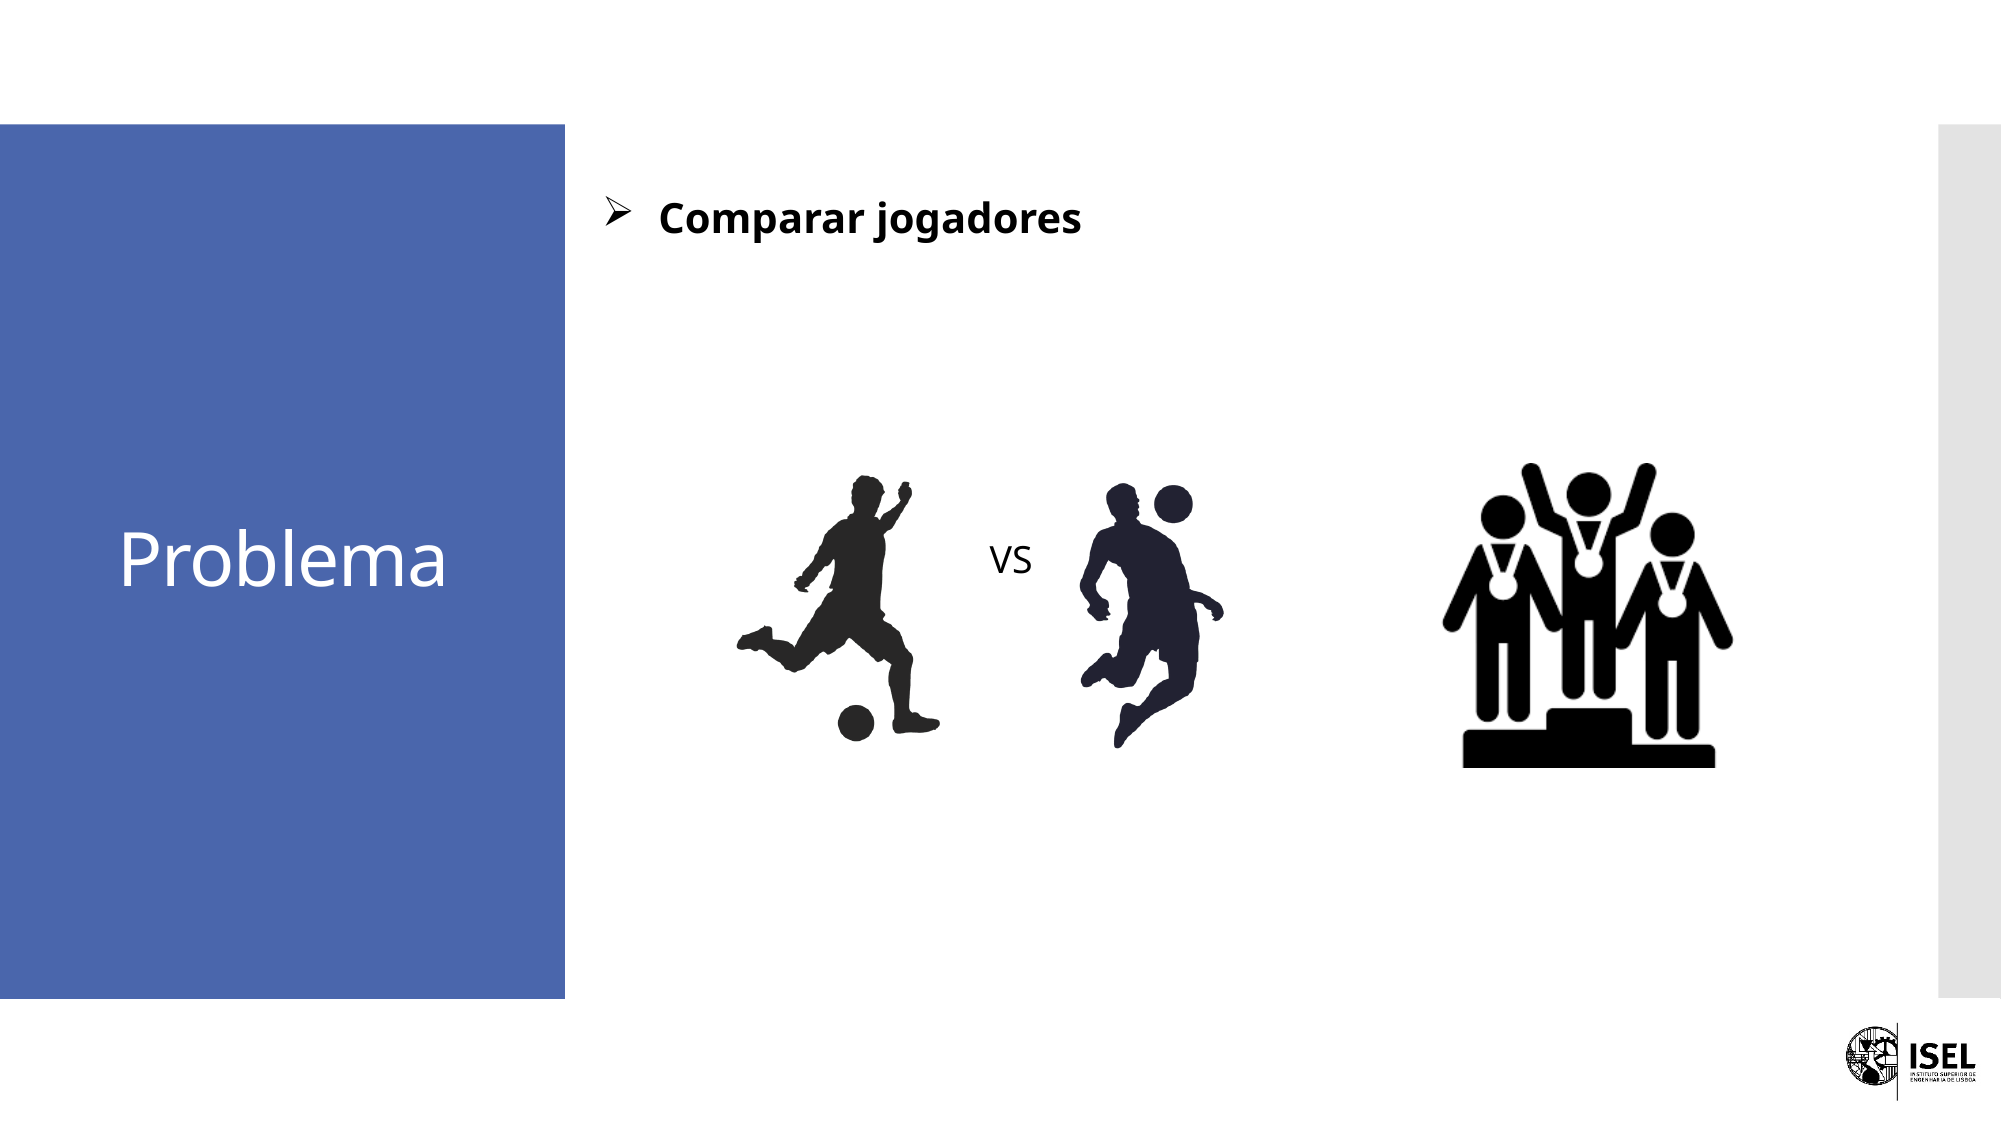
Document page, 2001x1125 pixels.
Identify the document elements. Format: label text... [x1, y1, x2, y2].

picture [693, 463, 984, 754]
text_box Comparar jogadores [587, 184, 1868, 250]
title Problema [41, 184, 525, 940]
picture [1435, 463, 1741, 769]
text_box VS [984, 528, 1007, 589]
picture [1007, 471, 1296, 761]
picture [1821, 998, 2000, 1125]
